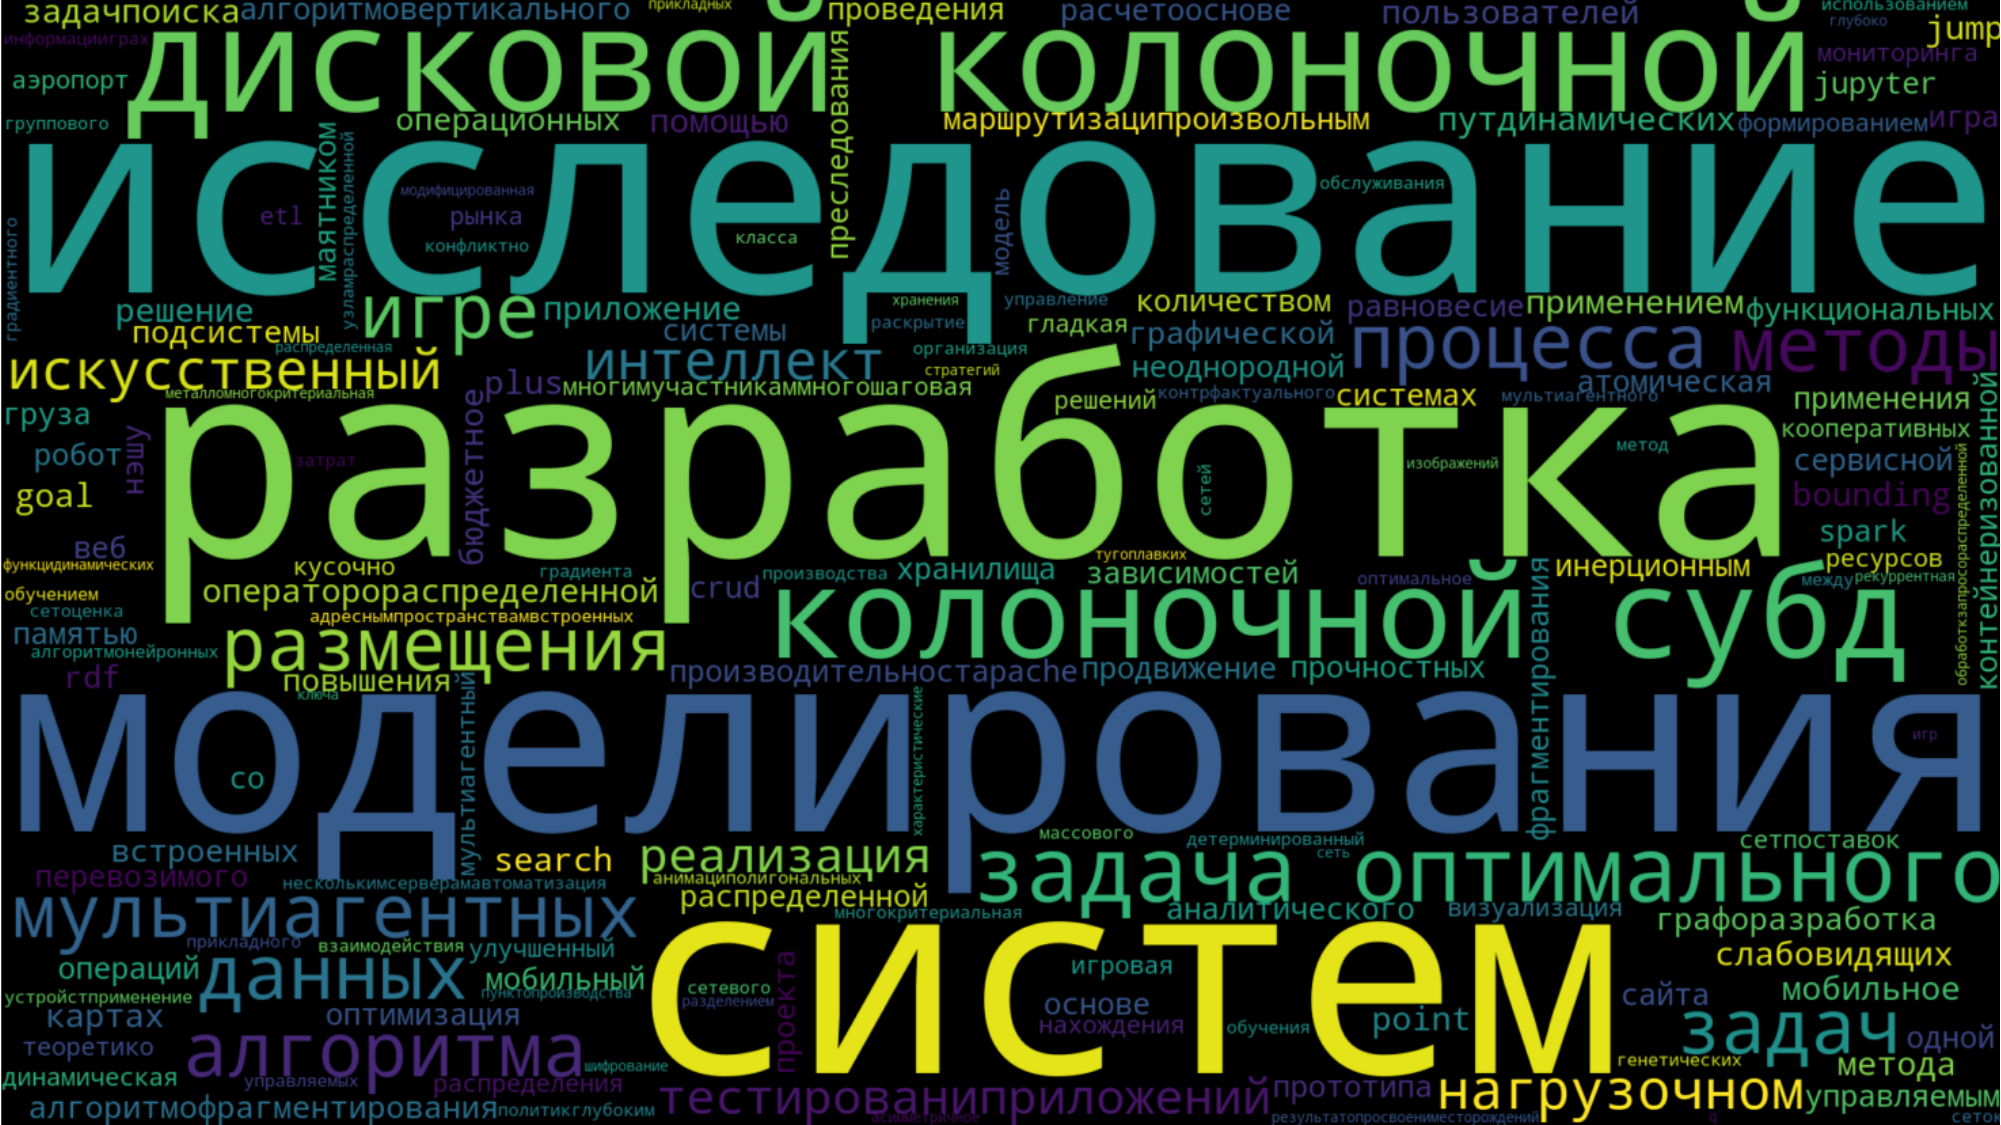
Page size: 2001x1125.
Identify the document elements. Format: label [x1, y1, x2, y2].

list [0, 0, 2000, 1125]
